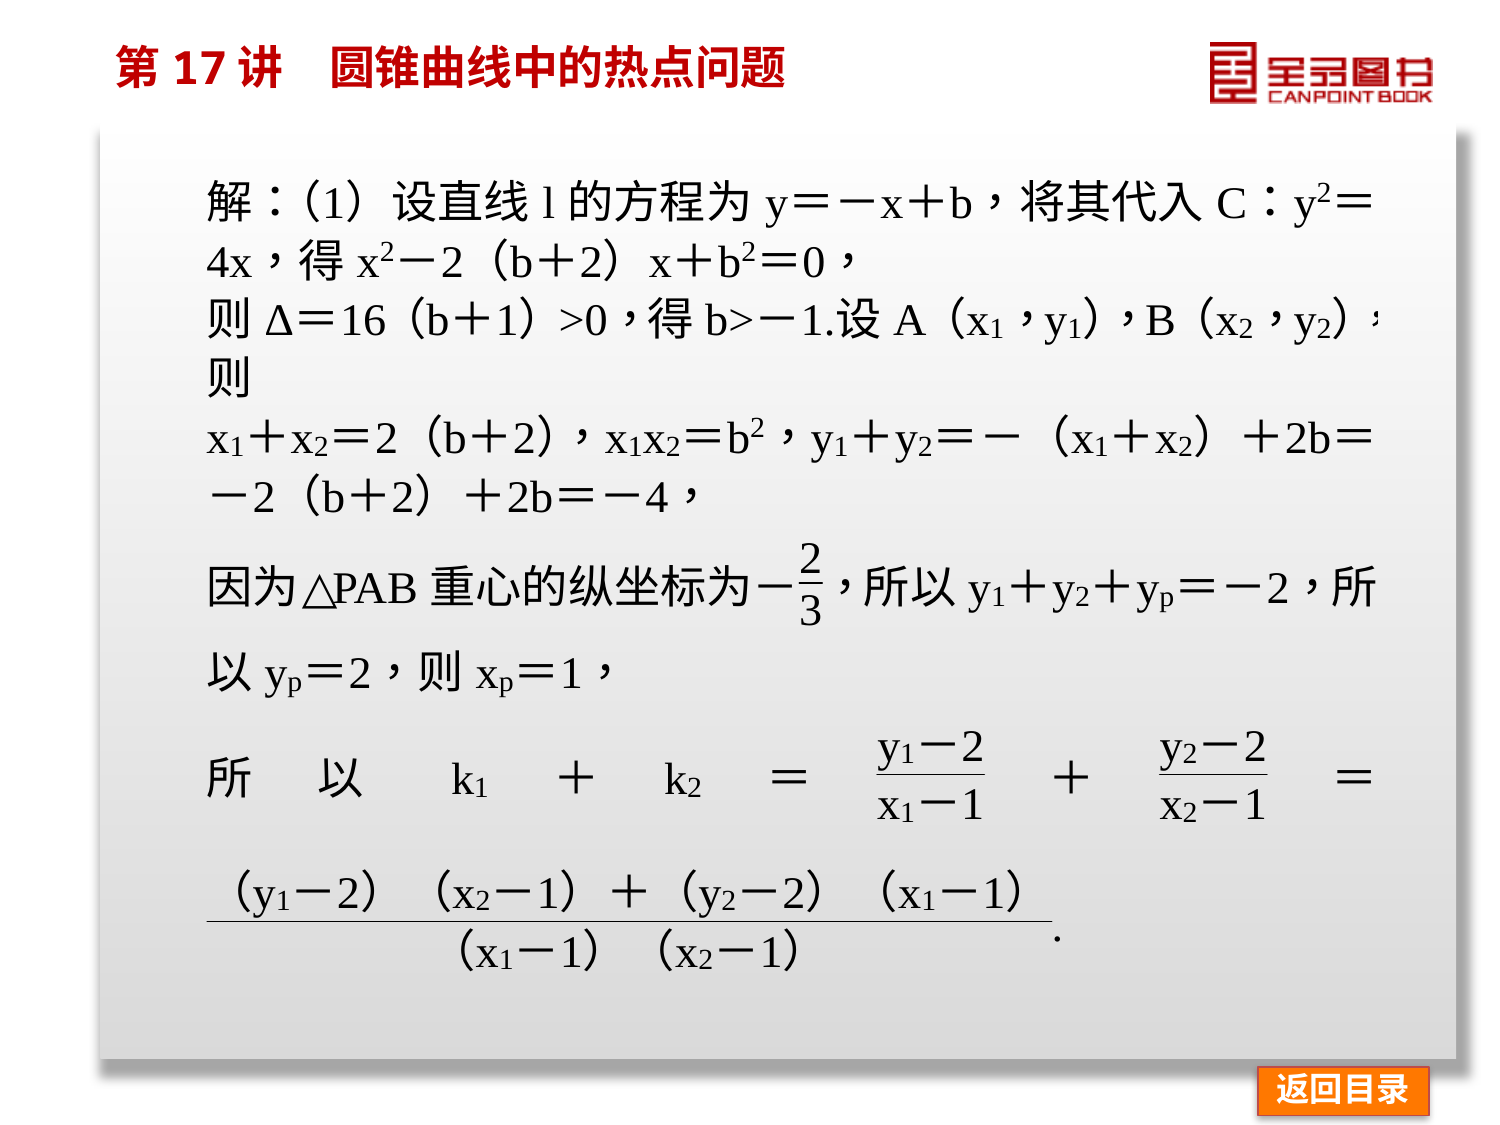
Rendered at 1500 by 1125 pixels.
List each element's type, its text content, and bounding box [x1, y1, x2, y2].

picture [1210, 42, 1433, 104]
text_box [206, 172, 1378, 1125]
text_box [112, 148, 1412, 1035]
text_box 返回目录 [1381, 1066, 1430, 1116]
text_box 第17讲 圆锥曲线中的热点问题 [100, 27, 1199, 106]
